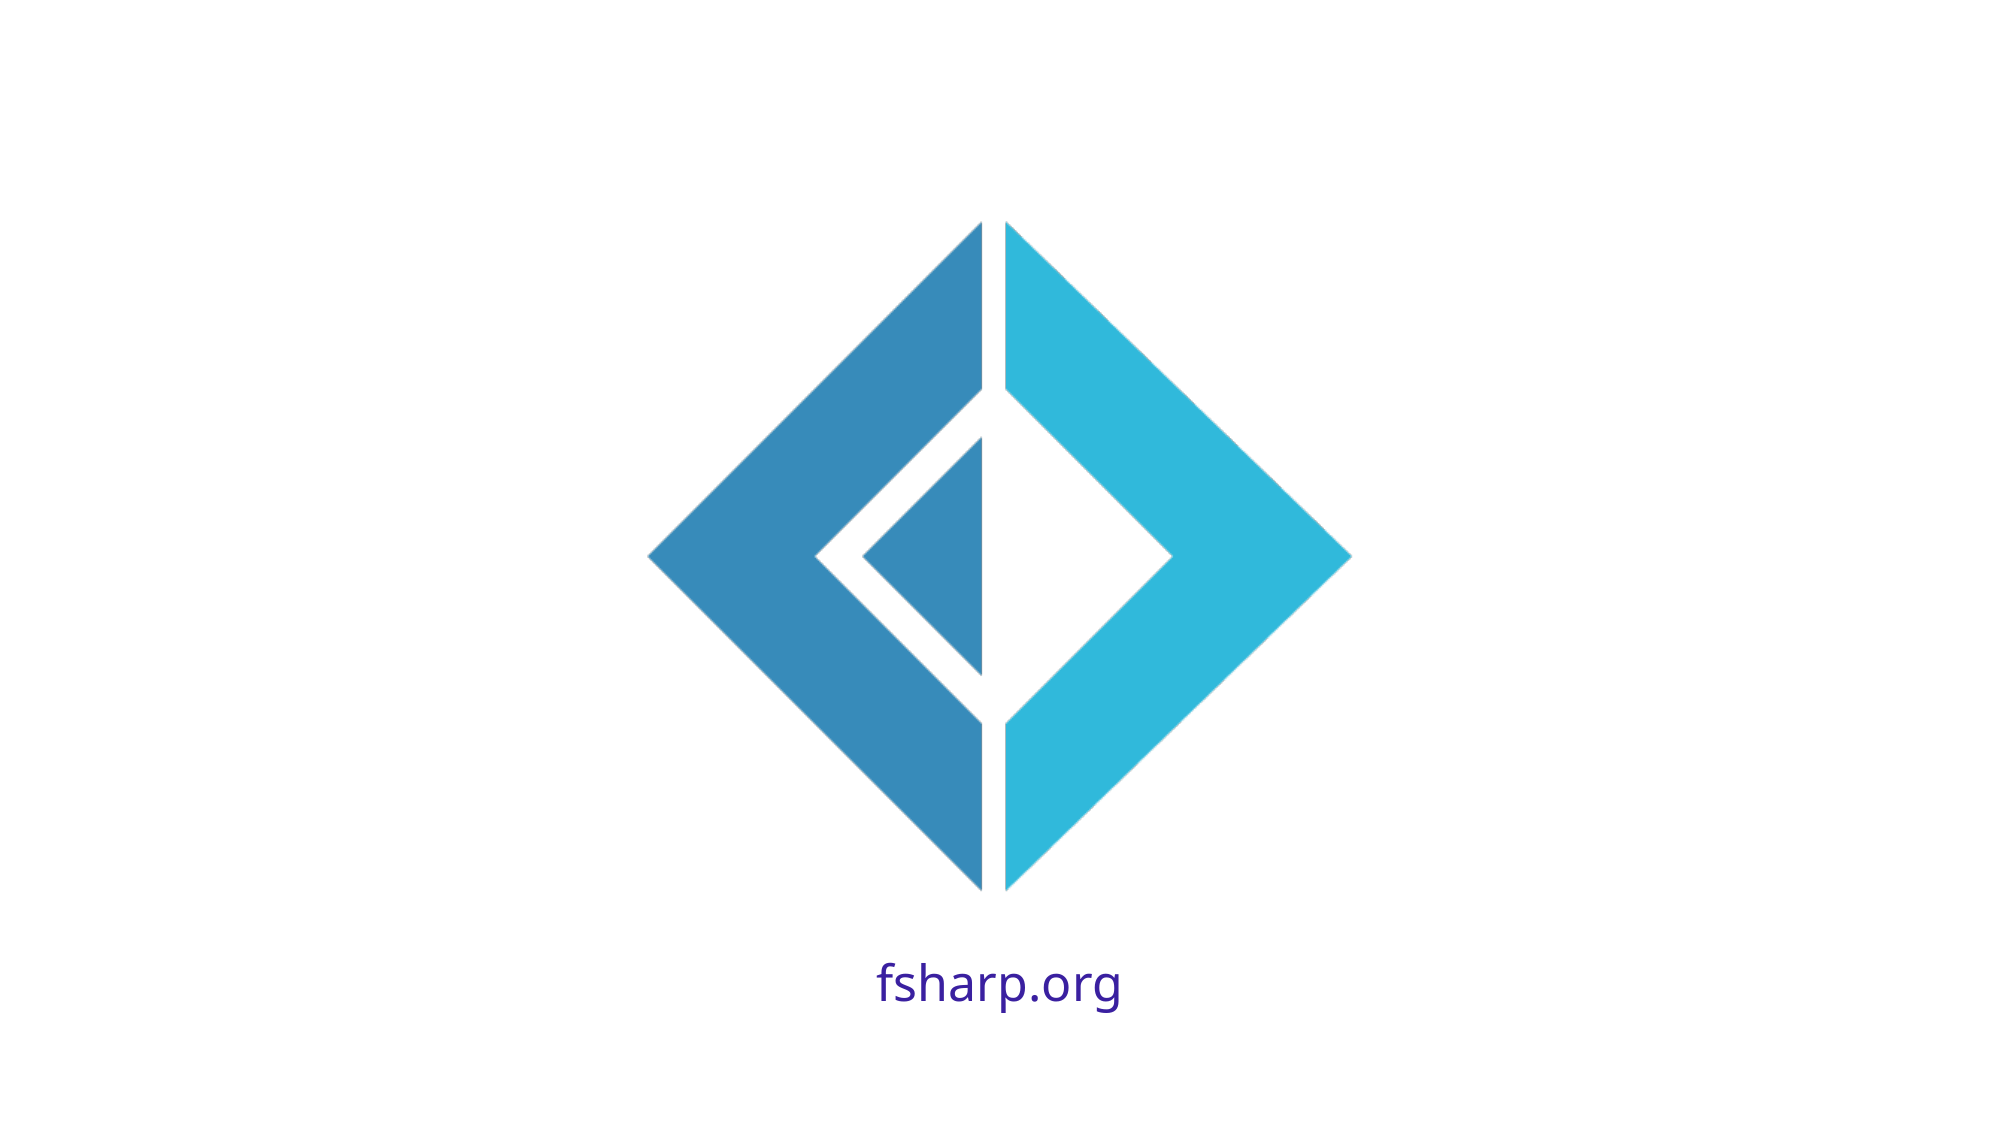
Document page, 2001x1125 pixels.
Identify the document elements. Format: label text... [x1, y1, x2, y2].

text_box fsharp.org [861, 945, 1138, 1019]
picture [618, 180, 1382, 945]
